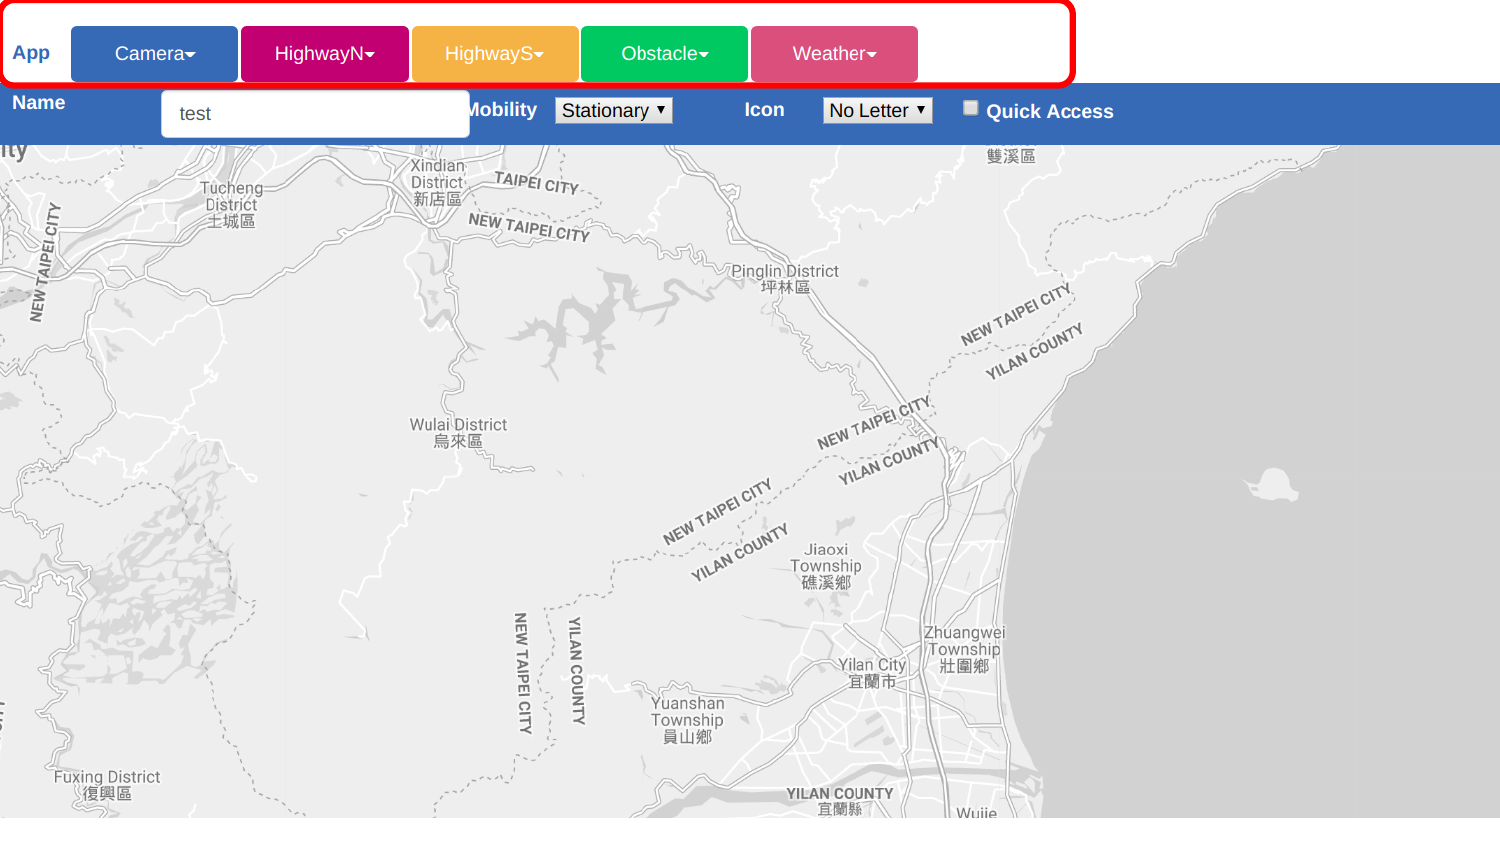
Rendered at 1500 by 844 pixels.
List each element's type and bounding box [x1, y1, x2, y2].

text_box [0, 0, 1096, 25]
picture [0, 26, 1500, 818]
